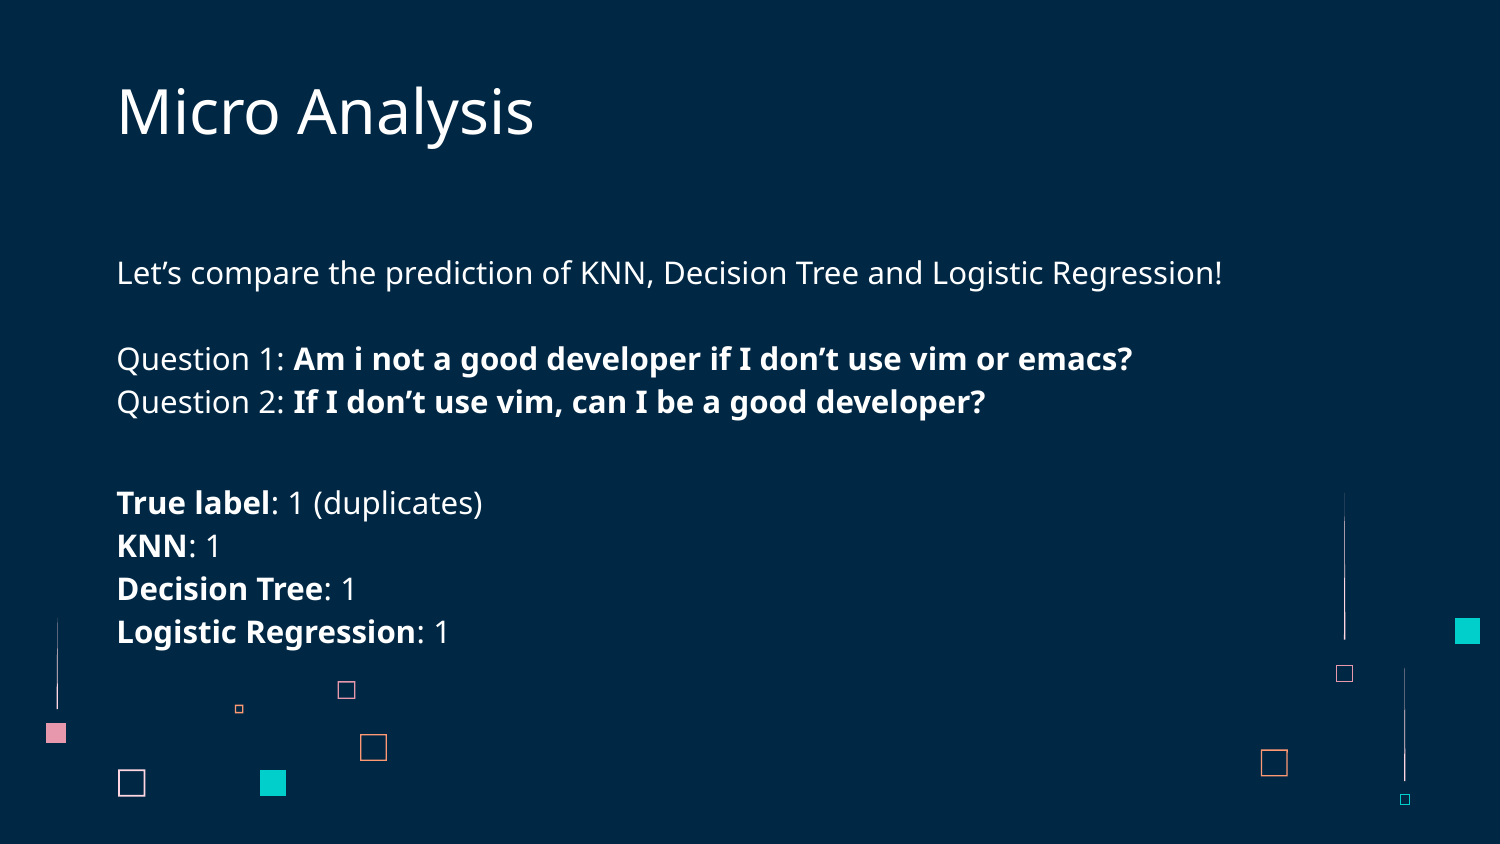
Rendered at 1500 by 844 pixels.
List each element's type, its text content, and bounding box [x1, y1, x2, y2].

title Micro Analysis [101, 67, 1410, 163]
text_box Let’s compare the prediction of KNN, Decision Tree and Logistic Regression! Question 1: Am i not a good developer if I don’t use vim or emacs? Question 2: If I don’t use vim, can I be a good developer? [101, 232, 1391, 435]
text_box True label: 1 (duplicates) KNN: 1 Decision Tree: 1 Logistic Regression: 1 [101, 462, 594, 666]
